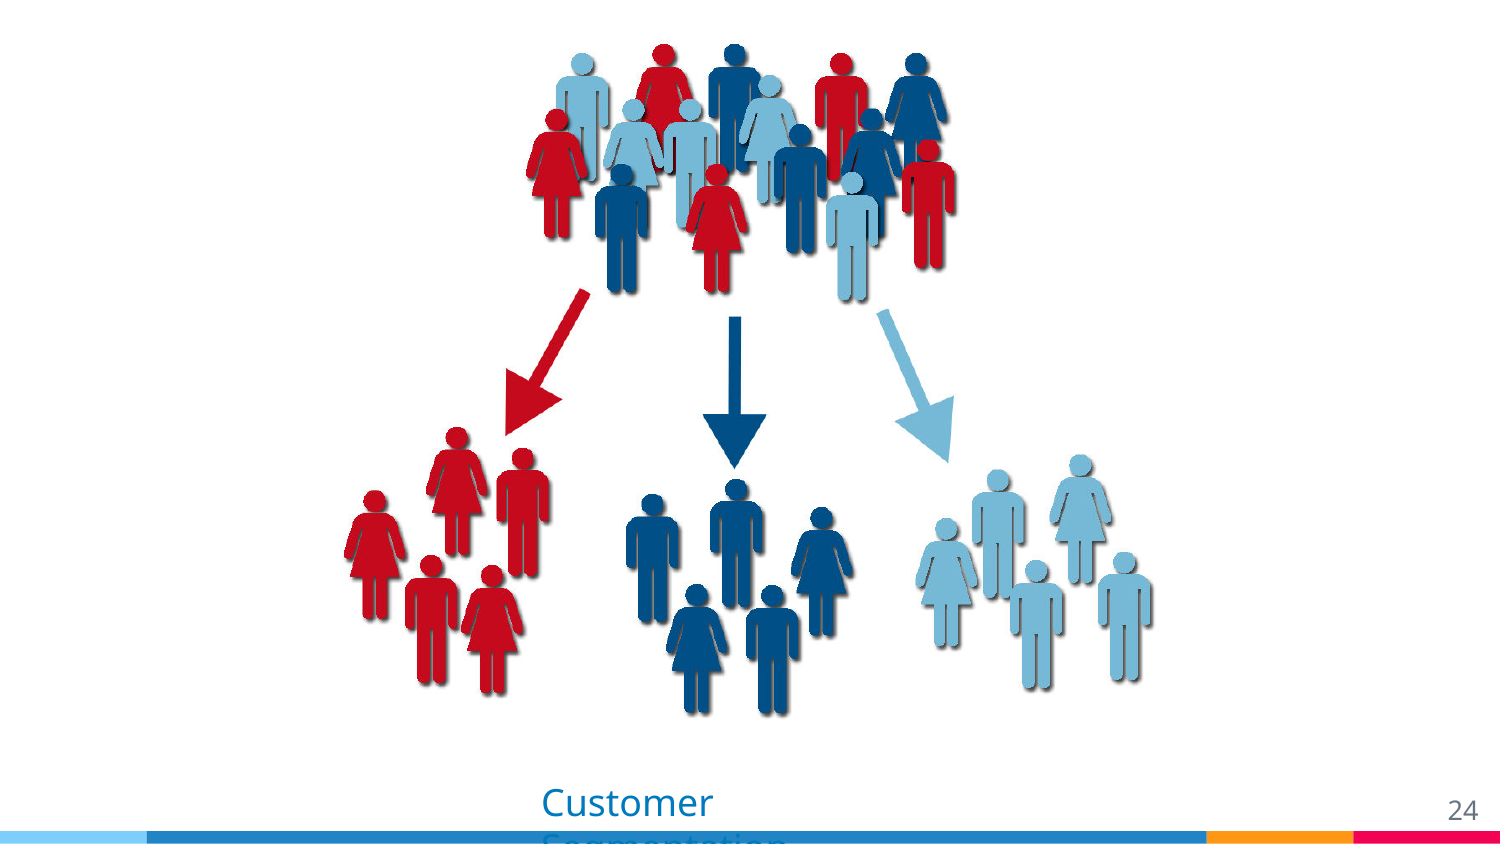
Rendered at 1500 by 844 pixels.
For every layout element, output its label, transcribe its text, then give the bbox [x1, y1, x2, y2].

slide_number ‹#› [1403, 779, 1494, 844]
picture [321, 31, 1179, 724]
text_box Customer Segmentation [526, 764, 974, 829]
